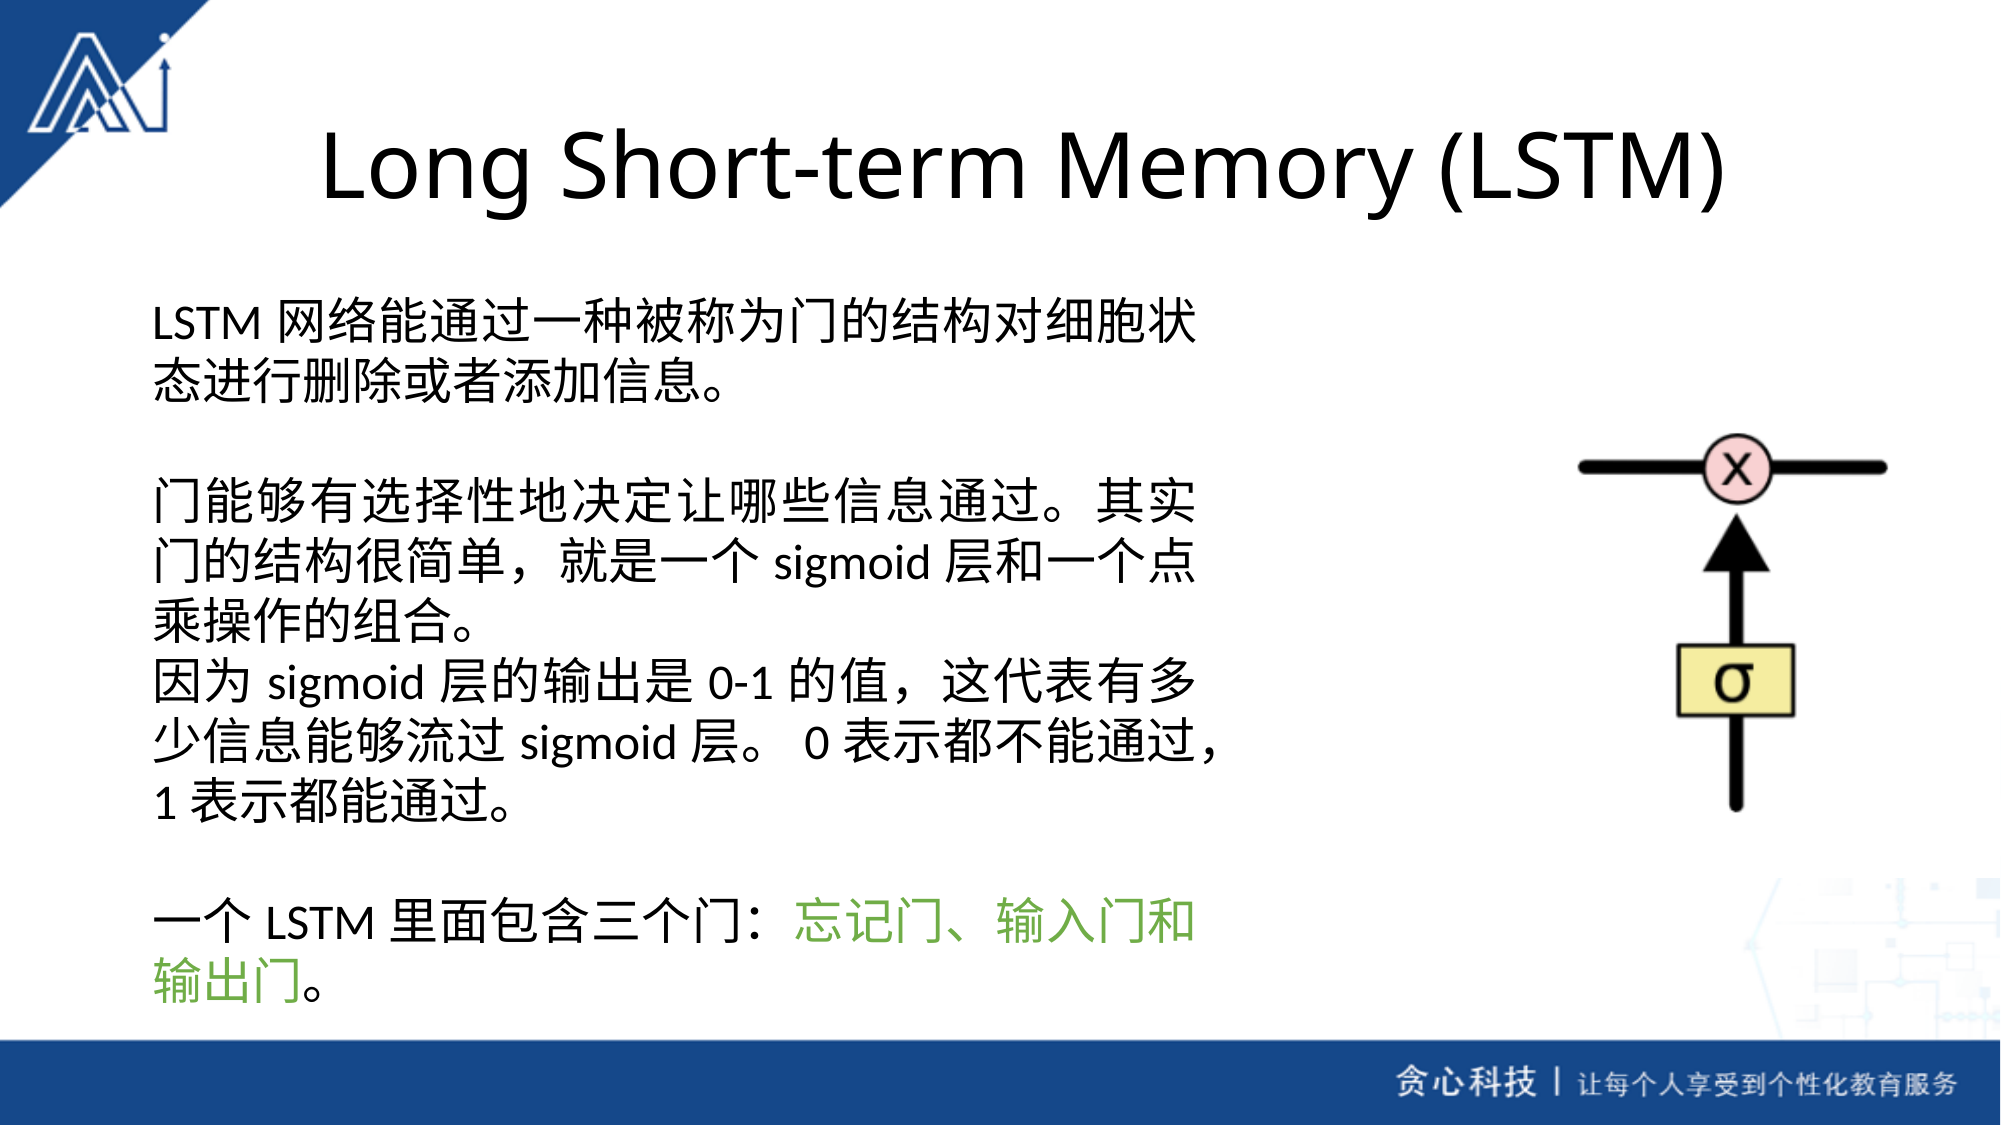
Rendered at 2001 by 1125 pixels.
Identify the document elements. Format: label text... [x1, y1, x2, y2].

picture [0, 0, 2001, 1125]
text_box LSTM网络能通过一种被称为门的结构对细胞状态进行删除或者添加信息。 门能够有选择性地决定让哪些信息通过。其实门的结构很简单，就是一个sigmoid层和一个点乘操作的组合。 因为sigmoid层的输出是0-1的值，这代表有多少信息能够流过sigmoid层。0表示都不能通过，1表示都能通过。 一个LSTM里面包含三个门：忘记门、输入门和输出门。 [137, 282, 1213, 1018]
title Long Short-term Memory (LSTM) [137, 59, 1863, 278]
